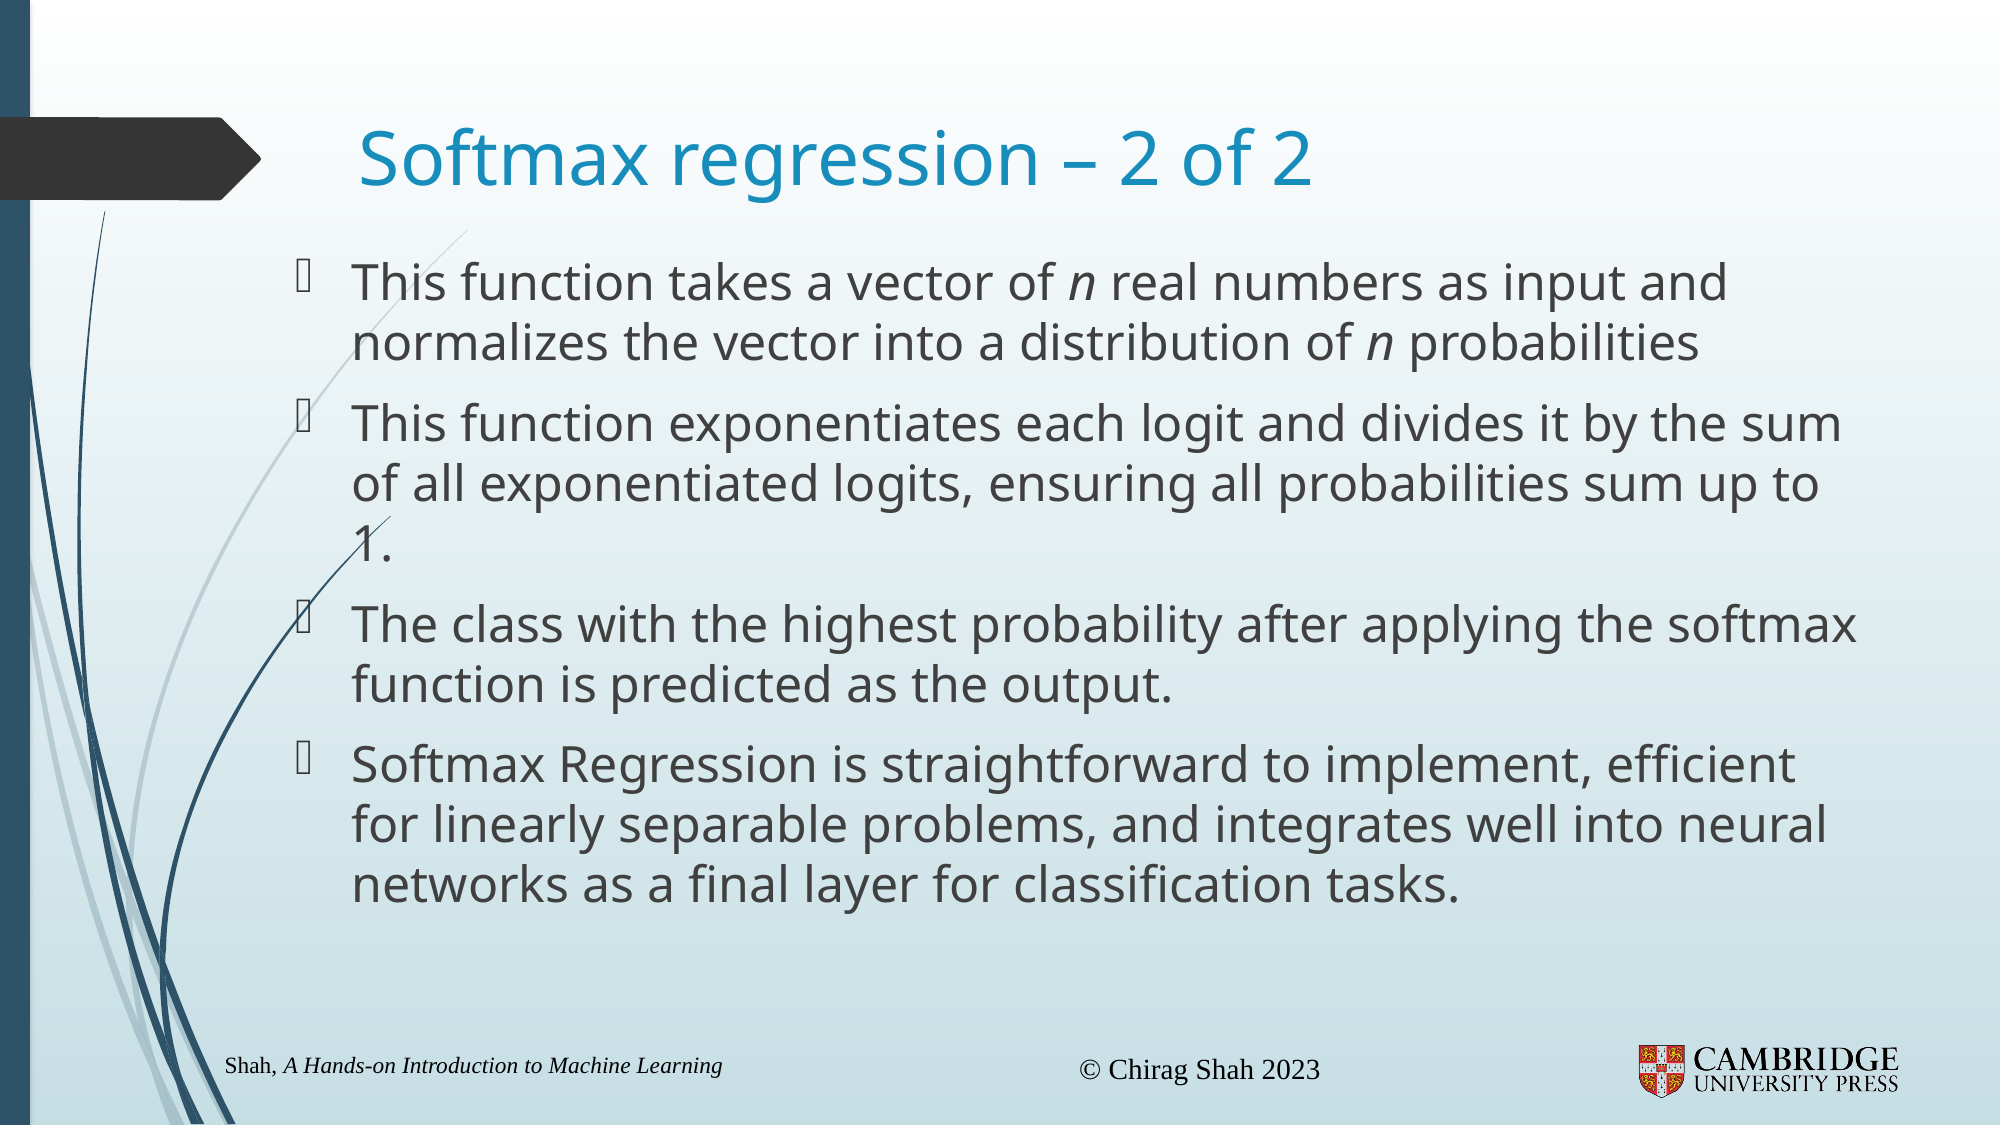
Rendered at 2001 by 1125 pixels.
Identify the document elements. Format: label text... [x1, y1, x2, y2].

title Softmax regression – 2 of 2 [343, 102, 1888, 242]
picture [1629, 1035, 1907, 1103]
list This function takes a vector of n real numbers as input and normalizes the vector into a distribution of n probabilities This function exponentiates each logit and divides it by the sum of all exponentiated logits, ensuring all probabilities sum up to 1. The class with the highest probability after applying the softmax function is predicted as the output. Softmax Regression is straightforward to implement, efficient for linearly separable problems, and integrates well into neural networks as a final layer for classification tasks. [280, 242, 1888, 1000]
